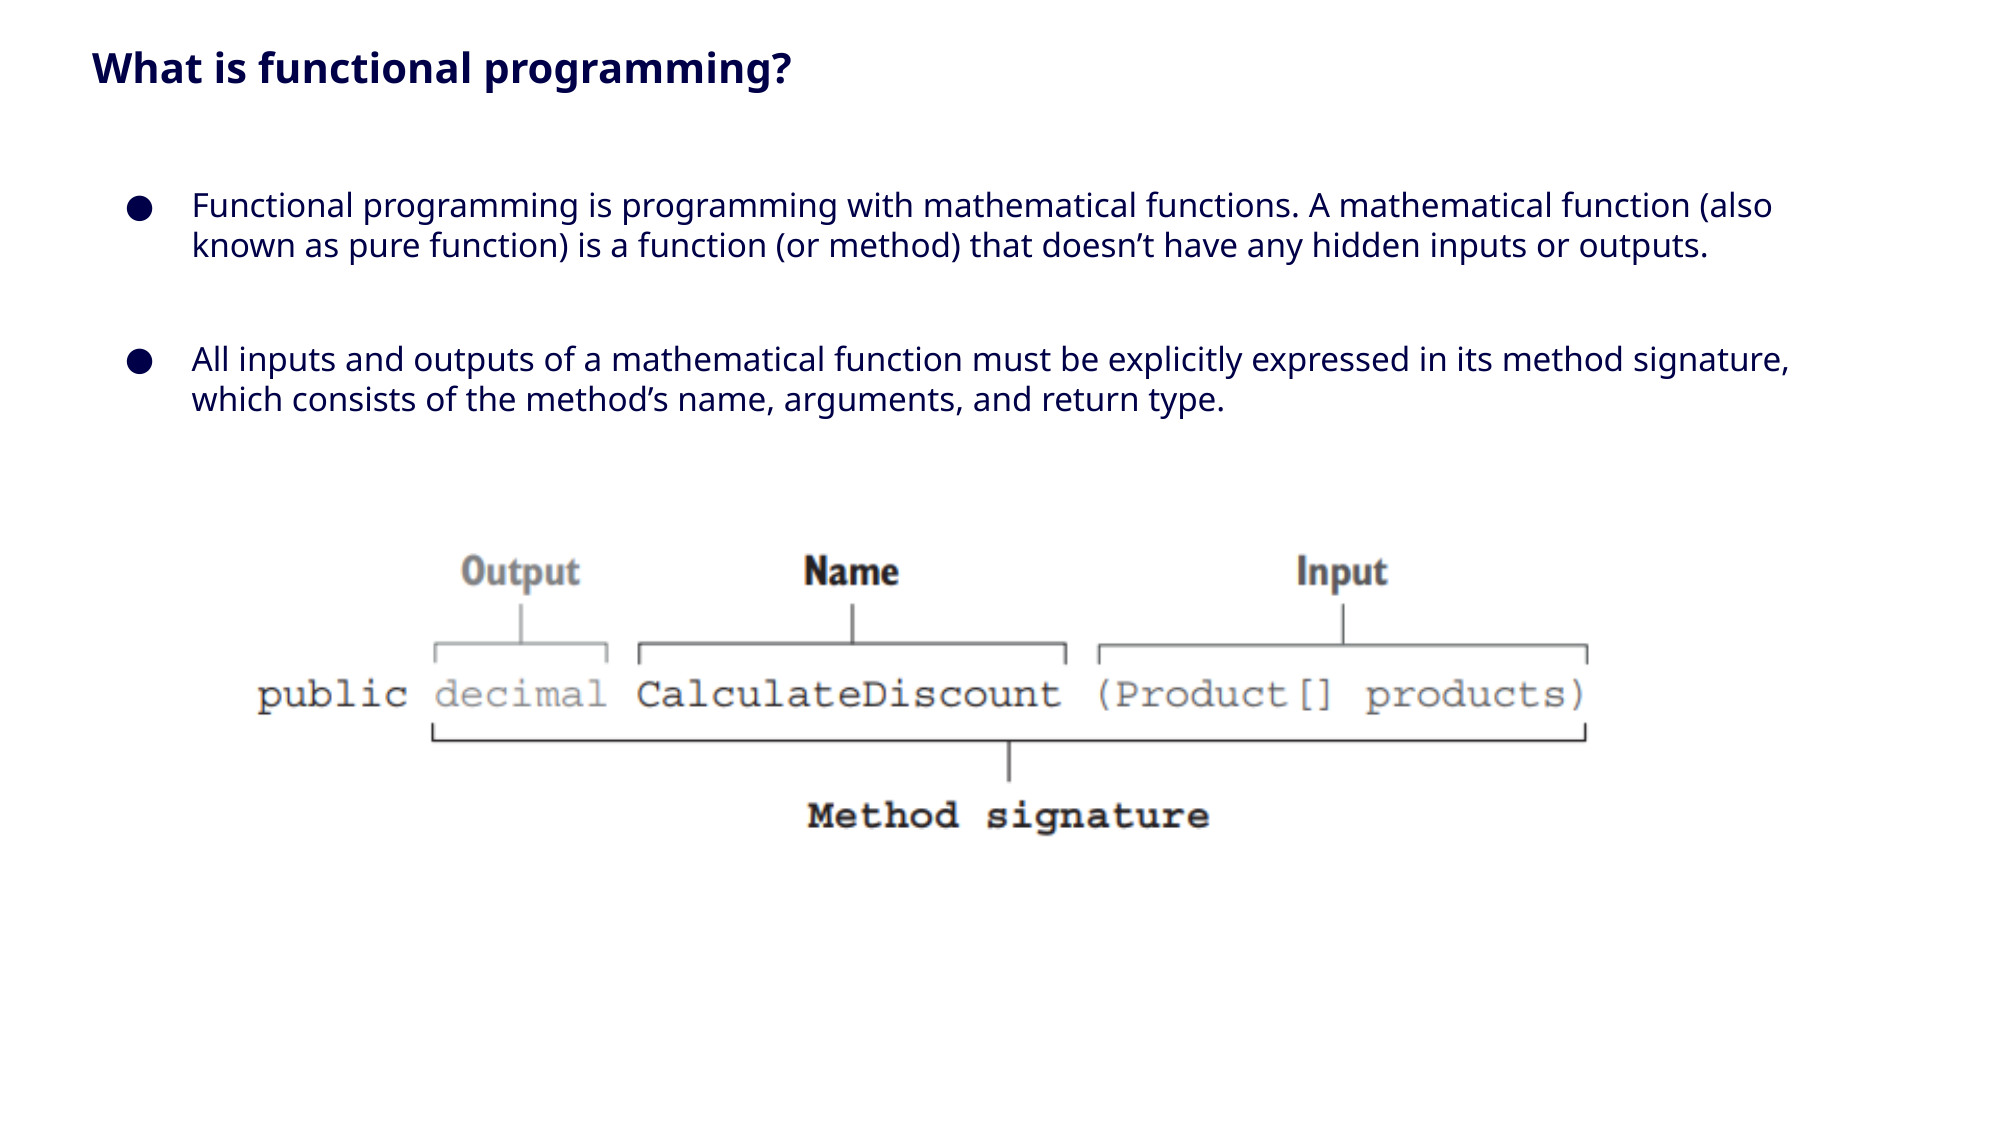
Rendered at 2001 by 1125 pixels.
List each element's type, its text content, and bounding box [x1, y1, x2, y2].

picture [163, 460, 1837, 874]
list Functional programming is programming with mathematical functions. A mathematical function (also known as pure function) is a function (or method) that doesn’t have any hidden inputs or outputs. All inputs and outputs of a mathematical function must be explicitly expressed in its method signature, which consists of the method’s name, arguments, and return type. [91, 184, 1883, 1007]
title What is functional programming? [92, 38, 1696, 97]
